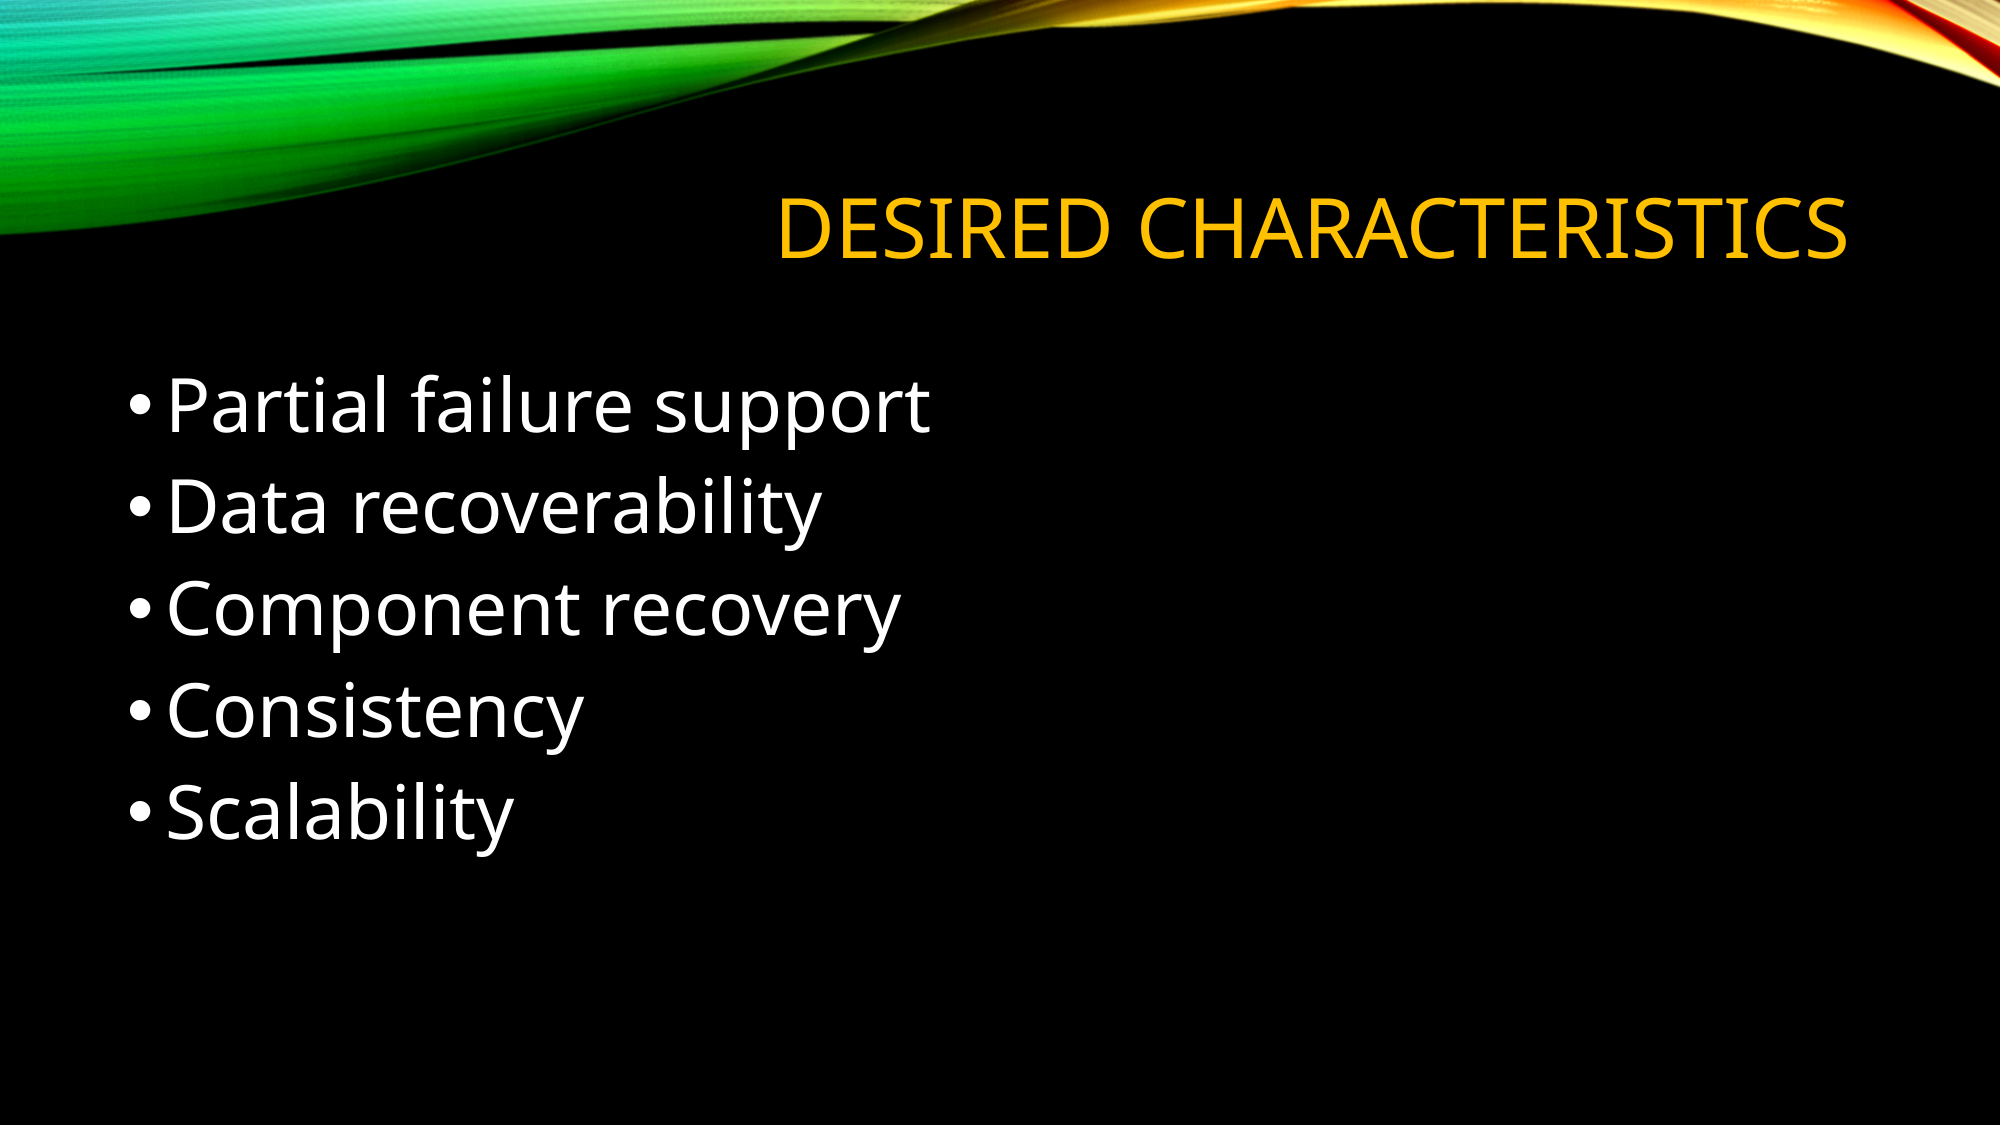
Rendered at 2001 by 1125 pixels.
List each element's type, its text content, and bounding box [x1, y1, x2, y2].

picture [0, 0, 2000, 237]
list Partial failure support Data recoverability Component recovery Consistency Scalability [112, 360, 1888, 1021]
title DESIRED CHARACTERISTICS [474, 125, 1888, 338]
